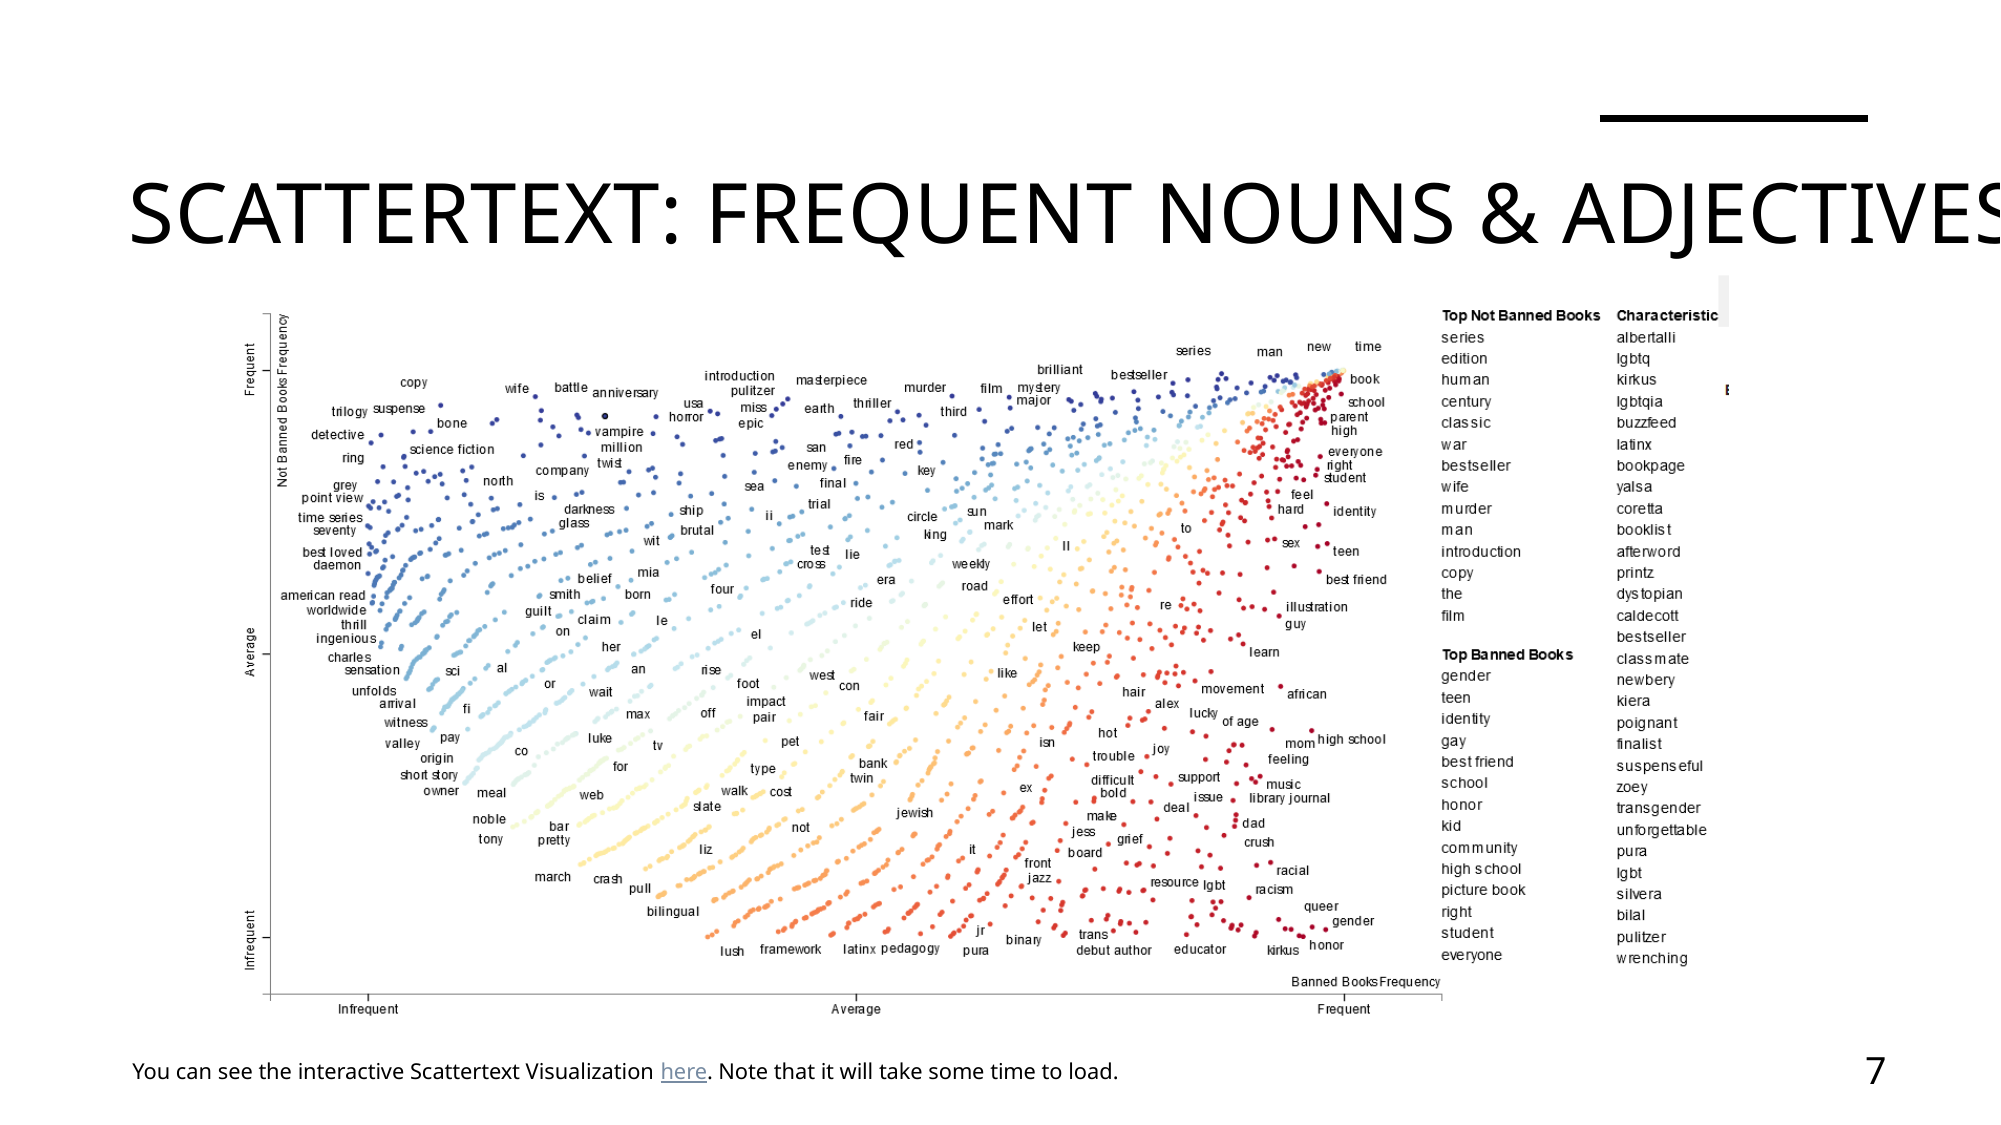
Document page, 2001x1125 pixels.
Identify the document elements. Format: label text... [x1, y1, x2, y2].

title scattertext: frequent nouns & Adjectives [114, 152, 2000, 326]
slide_number 7 [1791, 1042, 1902, 1103]
footer You can see the interactive Scattertext Visualization here. Note that it will take some time to load. [117, 1042, 1688, 1103]
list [207, 267, 1729, 1043]
